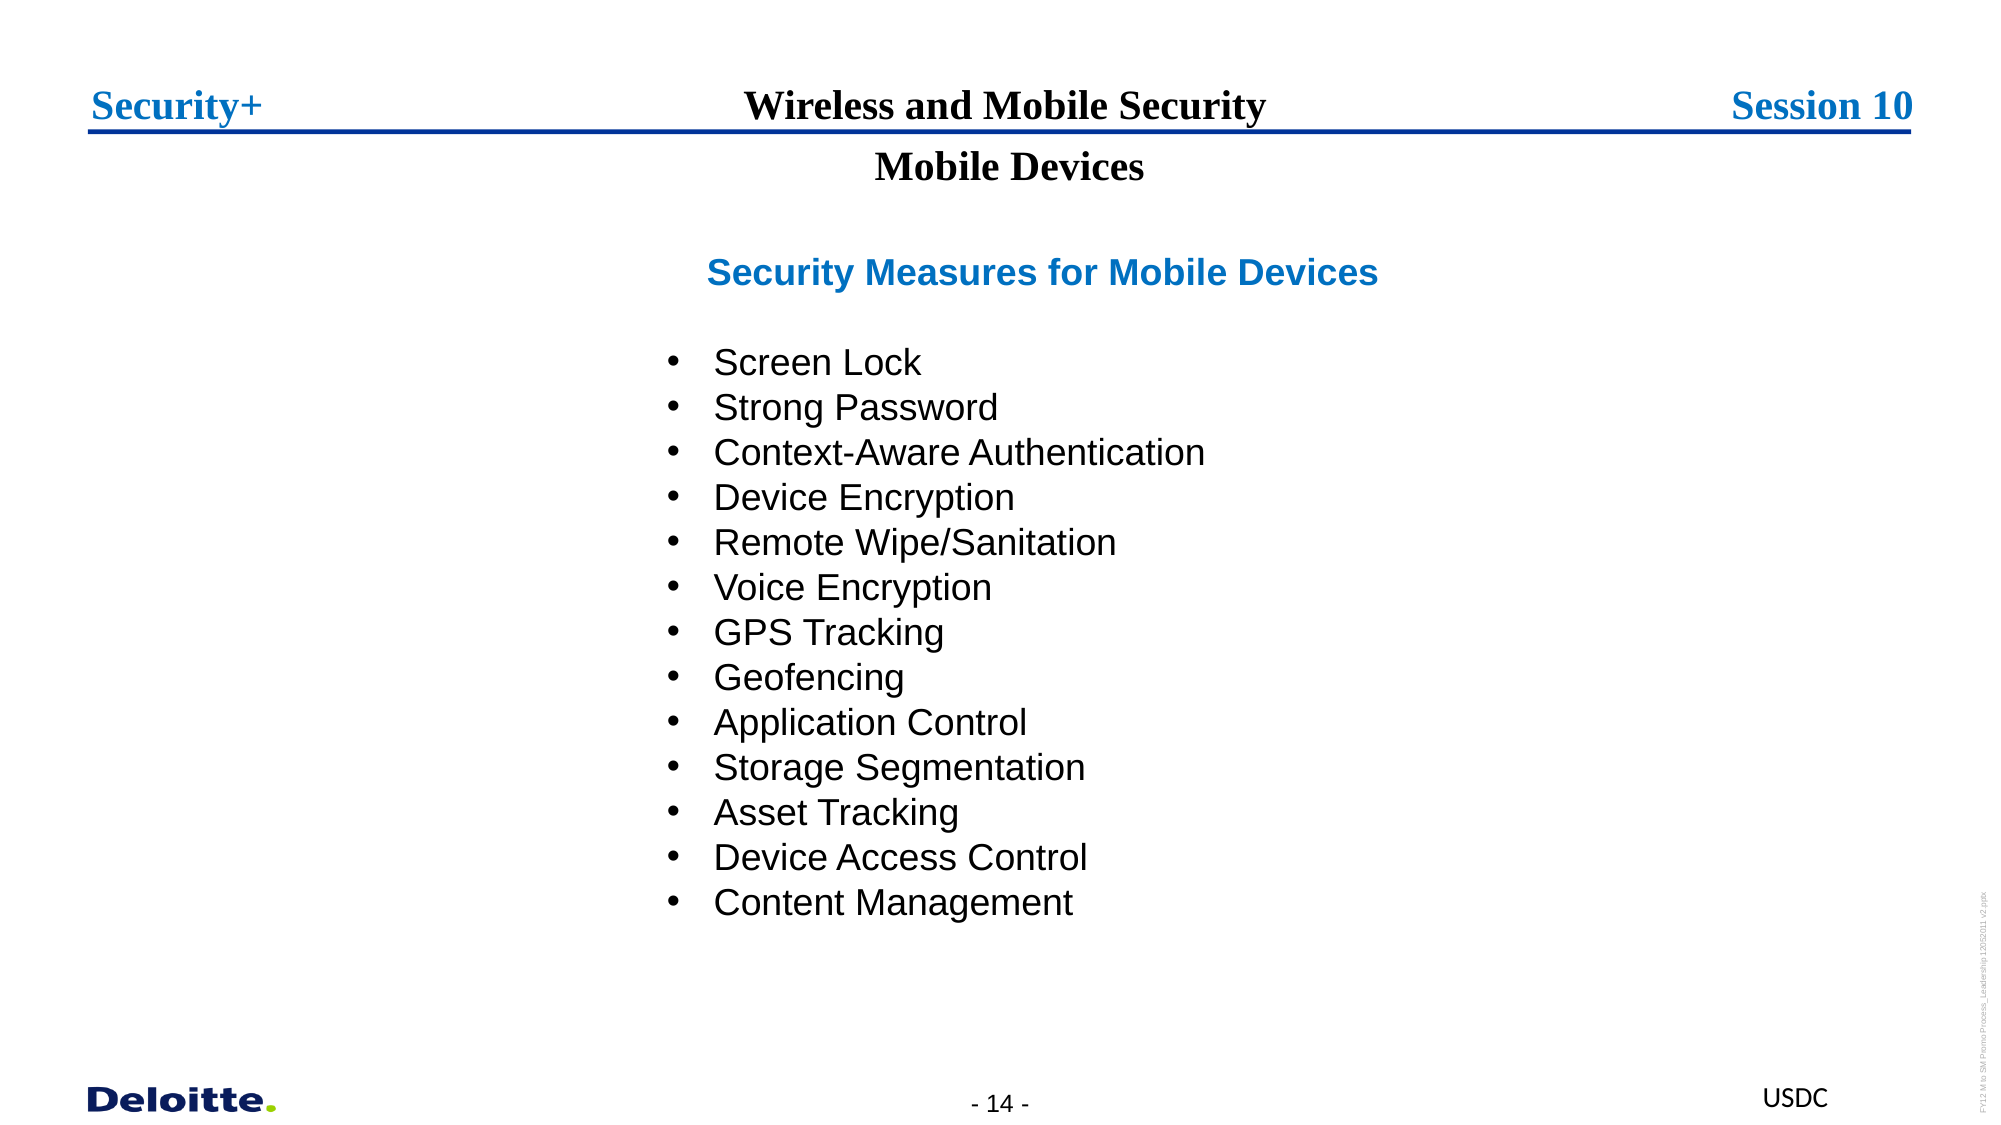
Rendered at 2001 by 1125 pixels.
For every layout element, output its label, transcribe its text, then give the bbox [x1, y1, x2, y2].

title Wireless and Mobile Security [96, 77, 1915, 267]
text_box Security Measures for Mobile Devices Screen Lock Strong Password Context-Aware Authentication Device Encryption Remote Wipe/Sanitation Voice Encryption GPS Tracking Geofencing Application Control Storage Segmentation Asset Tracking Device Access Control Content Management [652, 240, 1434, 976]
text_box Session 10 [1909, 78, 1914, 156]
text_box Mobile Devices [660, 131, 1340, 197]
text_box Security+ [91, 78, 1909, 156]
picture [86, 1085, 277, 1113]
